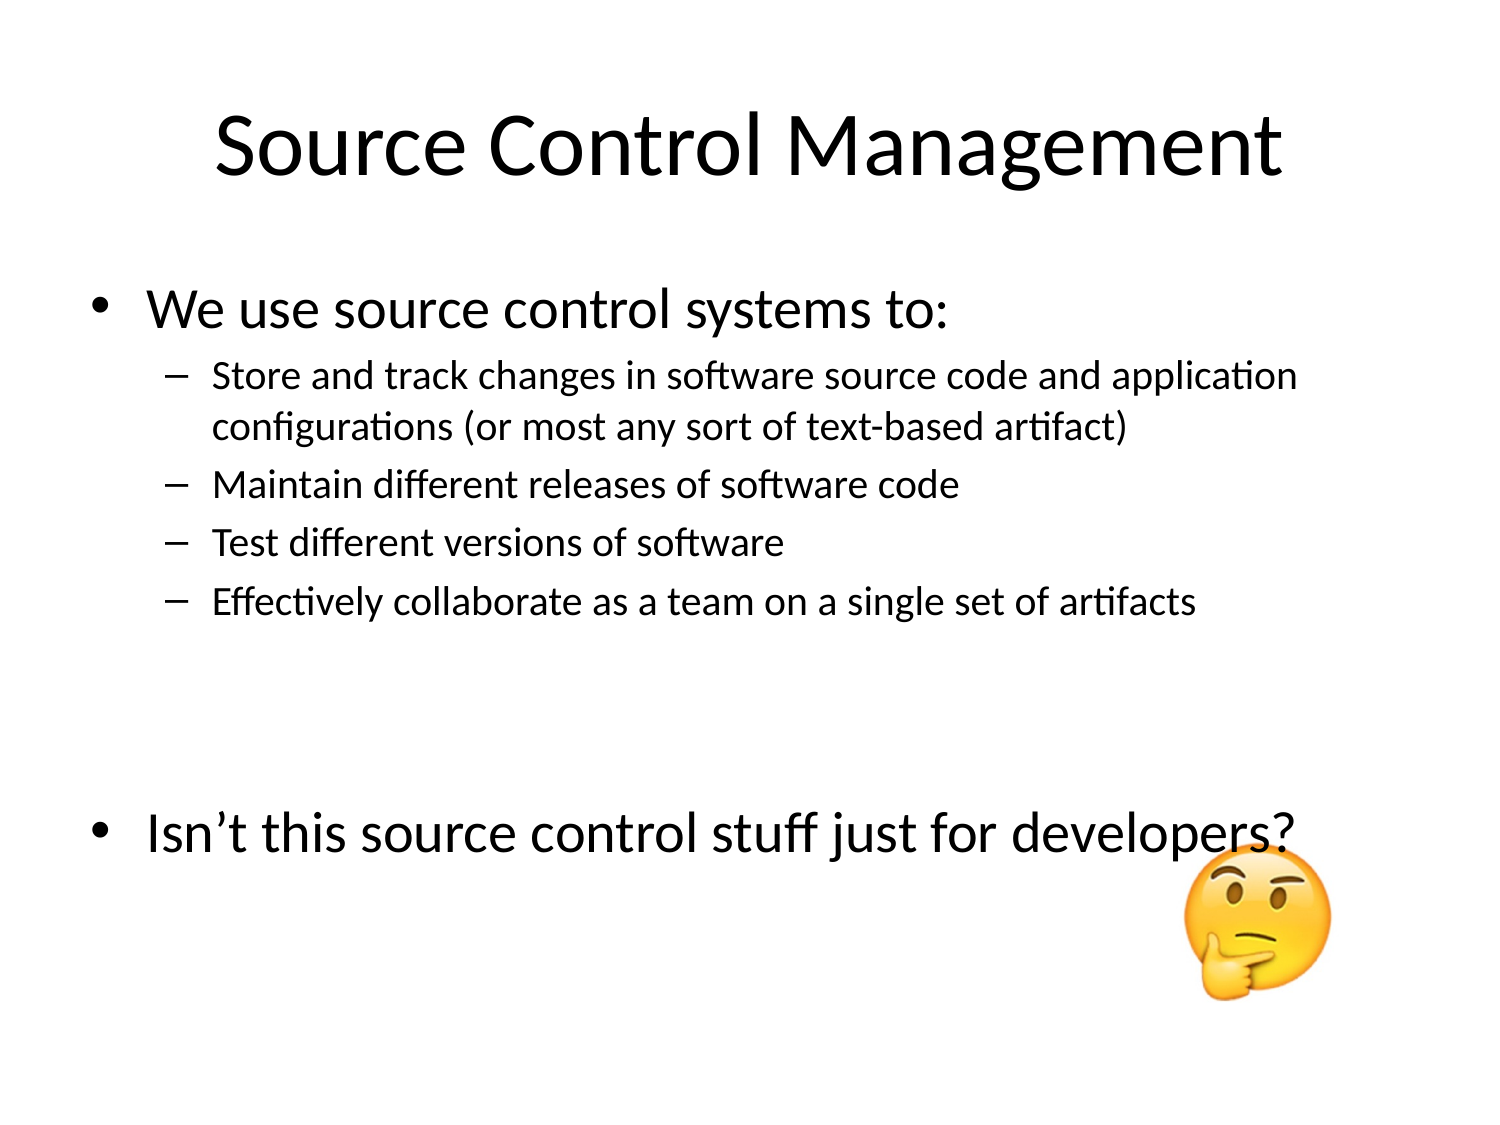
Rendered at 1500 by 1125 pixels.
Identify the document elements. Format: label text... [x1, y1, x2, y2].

list We use source control systems to: Store and track changes in software source code and application configurations (or most any sort of text-based artifact) Maintain different releases of software code Test different versions of software Effectively collaborate as a team on a single set of artifacts Isn’t this source control stuff just for developers? [75, 262, 1425, 1005]
picture [1089, 799, 1426, 1022]
title Source Control Management [75, 45, 1425, 233]
